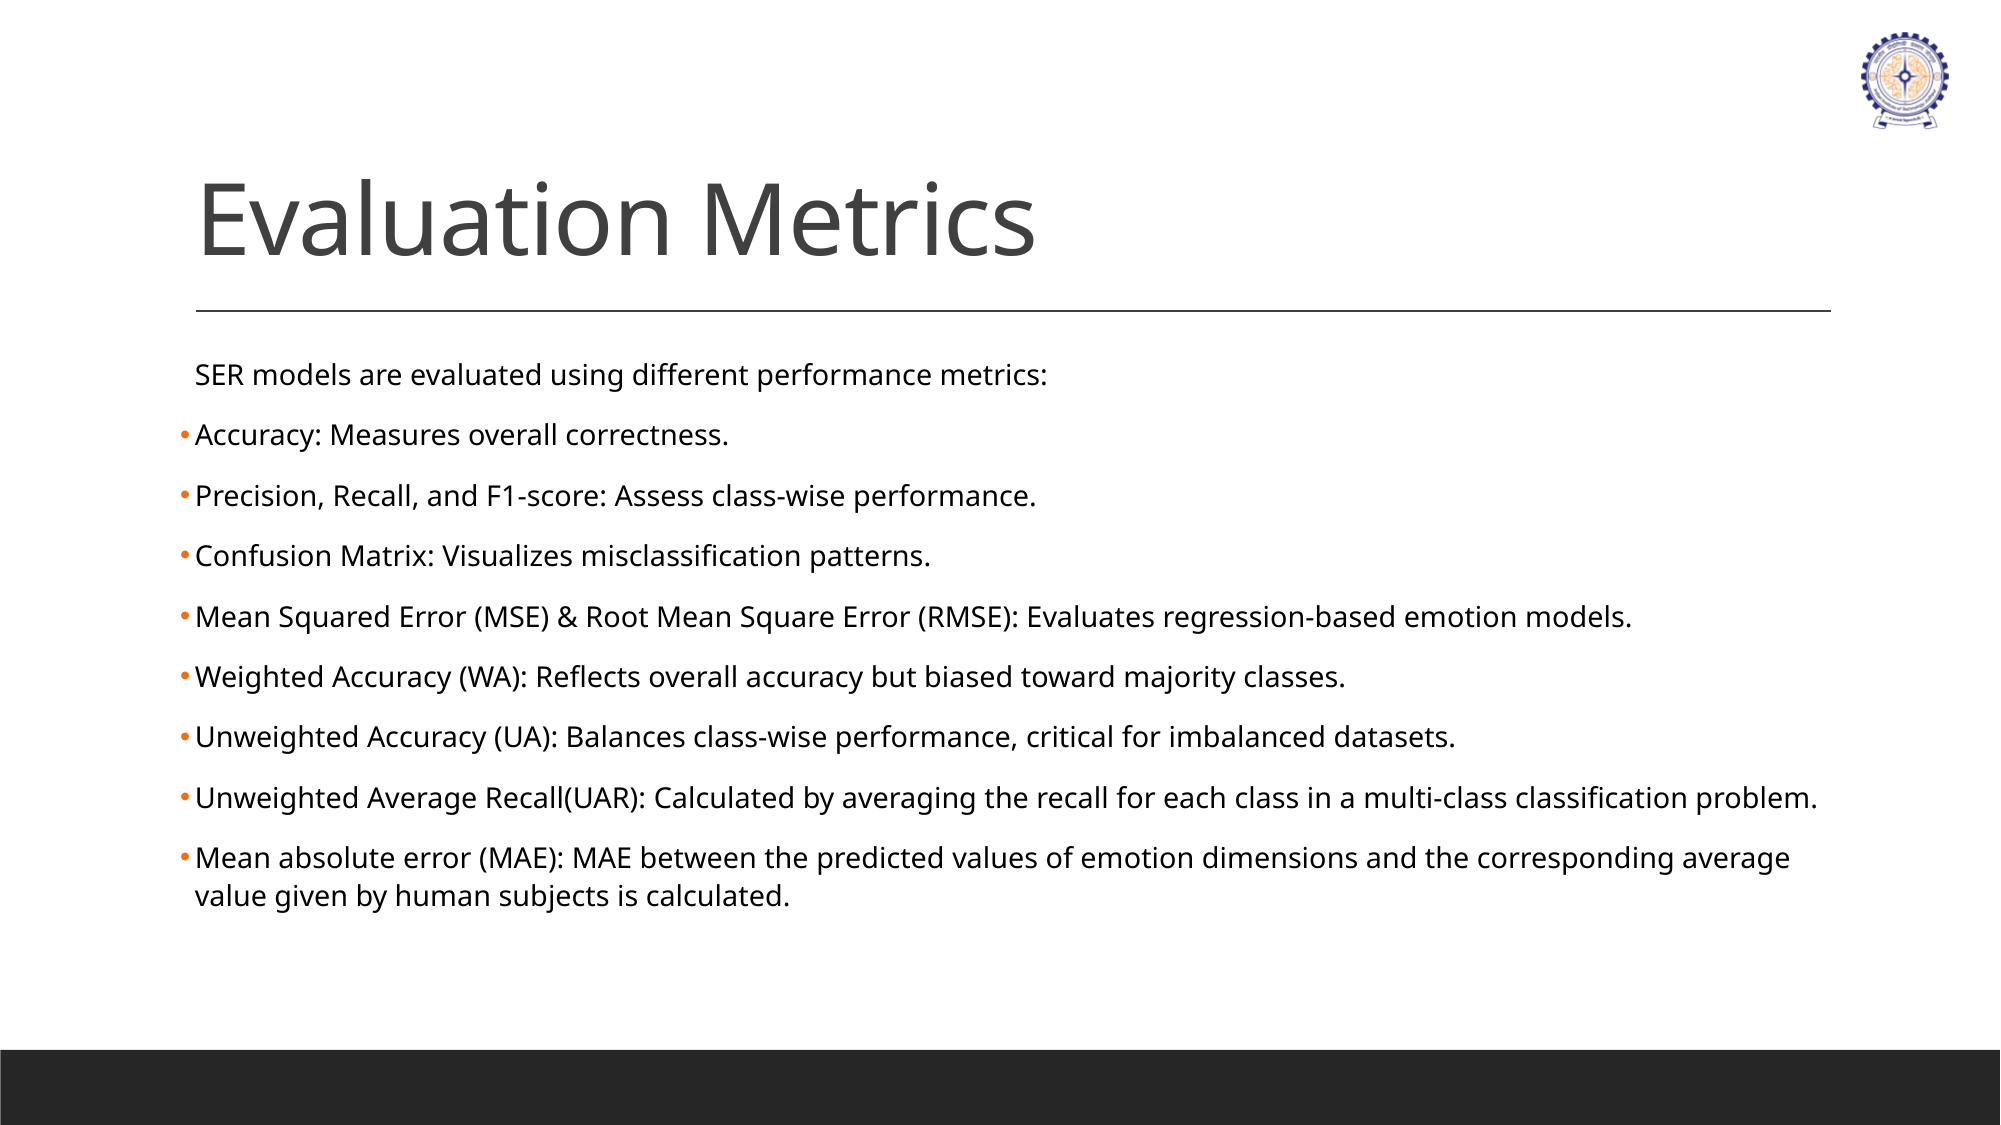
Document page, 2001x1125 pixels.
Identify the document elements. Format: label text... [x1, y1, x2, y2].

title Evaluation Metrics [180, 47, 1830, 285]
list SER models are evaluated using different performance metrics: Accuracy: Measures overall correctness. Precision, Recall, and F1-score: Assess class-wise performance. Confusion Matrix: Visualizes misclassification patterns. Mean Squared Error (MSE) & Root Mean Square Error (RMSE): Evaluates regression-based emotion models. Weighted Accuracy (WA): Reflects overall accuracy but biased toward majority classes. Unweighted Accuracy (UA): Balances class-wise performance, critical for imbalanced datasets. Unweighted Average Recall(UAR): Calculated by averaging the recall for each class in a multi-class classification problem. Mean absolute error (MAE): MAE between the predicted values of emotion dimensions and the corresponding average value given by human subjects is calculated. [180, 345, 1830, 963]
picture [1861, 32, 1949, 130]
